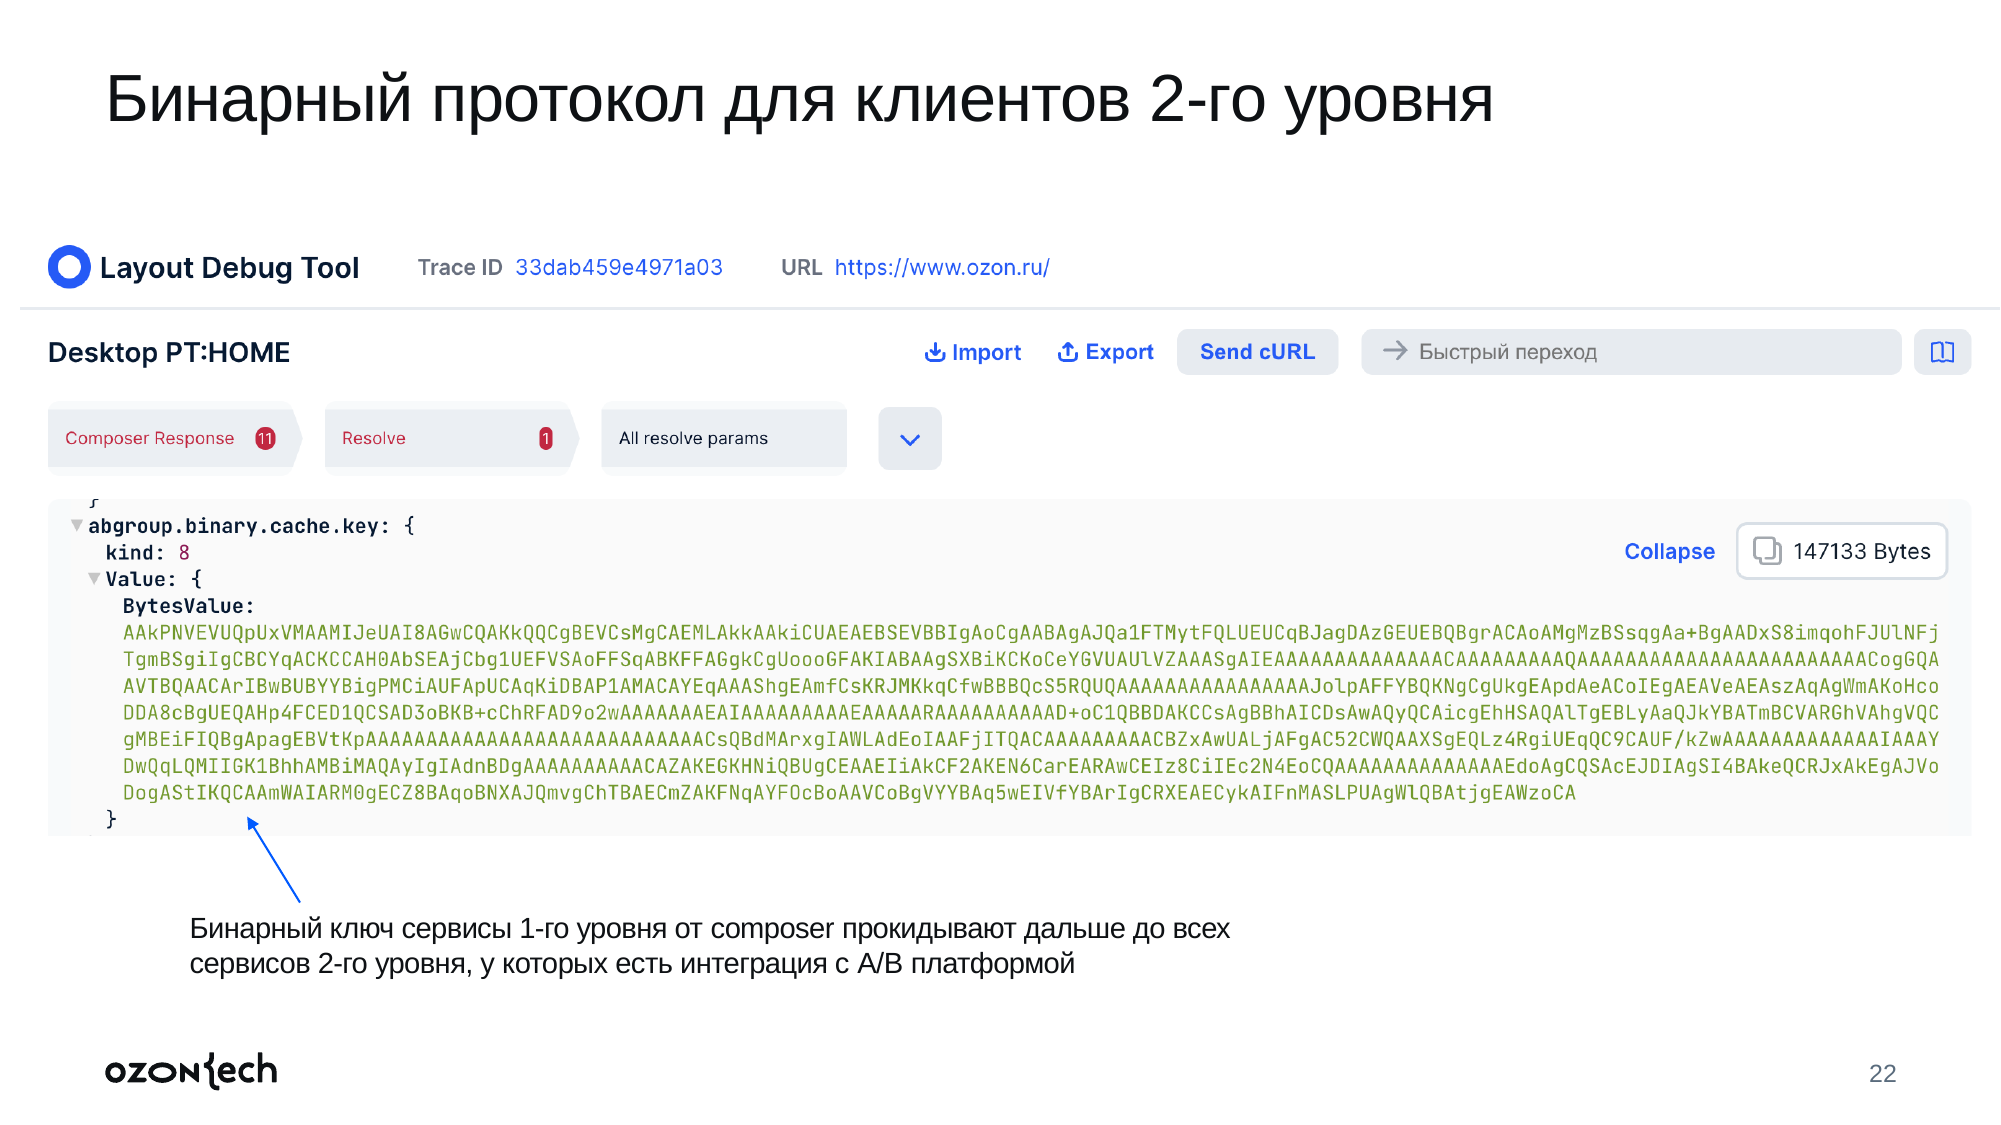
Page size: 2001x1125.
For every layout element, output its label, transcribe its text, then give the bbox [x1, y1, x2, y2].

text_box Бинарный ключ сервисы 1-го уровня от composer прокидывают дальше до всех сервисов 2-го уровня, у которых есть интеграция с A/B платформой [174, 902, 1273, 988]
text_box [247, 816, 300, 903]
picture [20, 229, 2000, 837]
title Бинарный протокол для клиентов 2-го уровня [104, 67, 1895, 180]
slide_number 22 [1748, 1054, 1898, 1091]
